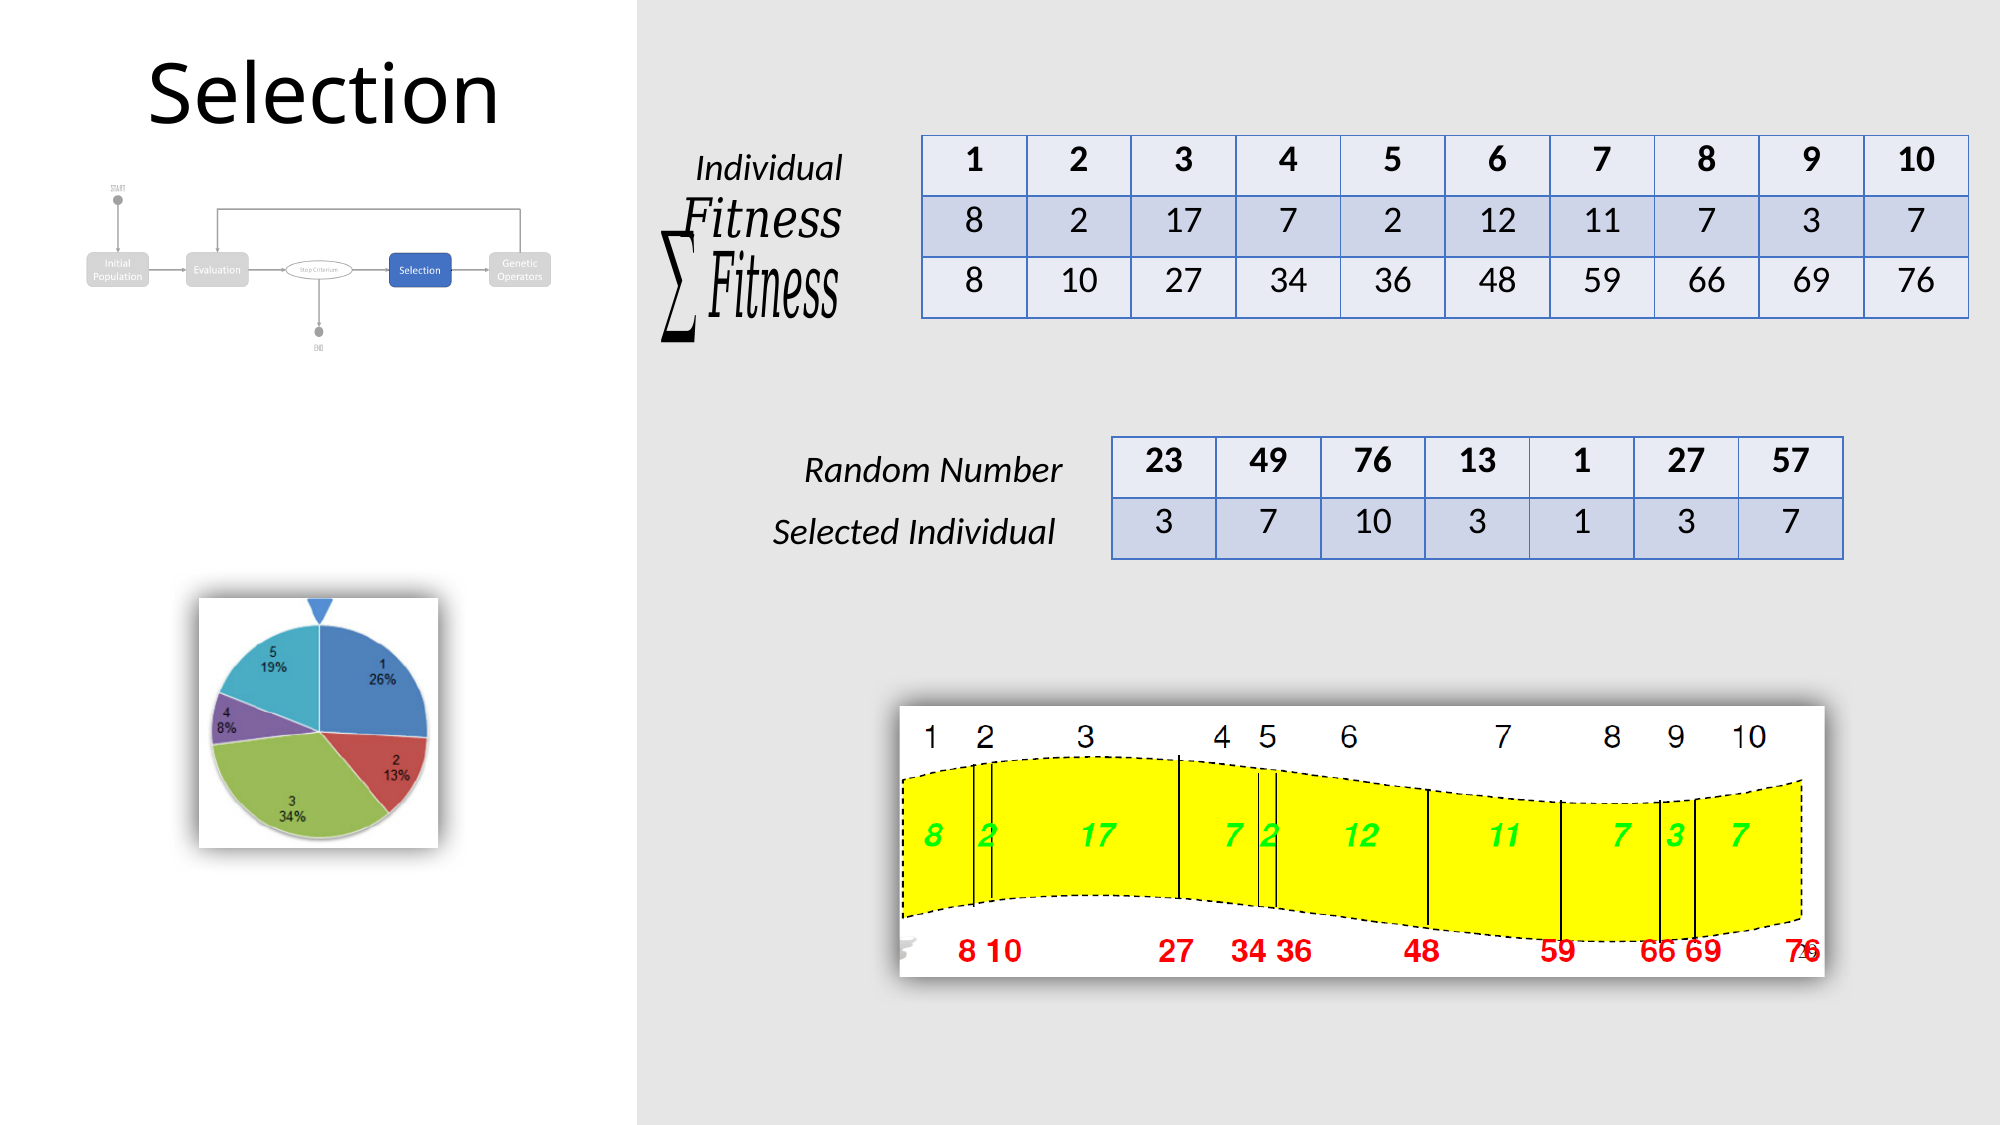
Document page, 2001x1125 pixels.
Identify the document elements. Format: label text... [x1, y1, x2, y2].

table_header 27 [1635, 438, 1738, 497]
table_cell 2 [1341, 197, 1444, 256]
table_header 9 [1760, 136, 1863, 195]
table_cell 59 [1551, 258, 1654, 317]
table_header 1 [1530, 438, 1633, 497]
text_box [86, 180, 551, 358]
table_cell 7 [1865, 197, 1968, 256]
table_cell 69 [1760, 258, 1863, 317]
table_header 49 [1217, 438, 1320, 497]
table_cell 11 [1551, 197, 1654, 256]
table_header 6 [1446, 136, 1549, 195]
text_box Selected Individual [758, 499, 1071, 560]
table_cell 7 [1739, 499, 1842, 558]
text_box Individual [680, 135, 859, 196]
table_cell 10 [1028, 258, 1130, 317]
text_box [636, 0, 2000, 1125]
table_cell 76 [1865, 258, 1968, 317]
table_header 10 [1865, 136, 1968, 195]
table_cell 3 [1113, 499, 1215, 558]
table_cell 12 [1446, 197, 1549, 256]
table_cell 7 [1655, 197, 1758, 256]
table_header 57 [1739, 438, 1842, 497]
table_cell 1 [1530, 499, 1633, 558]
table_header 76 [1322, 438, 1424, 497]
table_header 8 [1655, 136, 1758, 195]
table_header 23 [1113, 438, 1215, 497]
table_cell 34 [1237, 258, 1340, 317]
table_header 3 [1132, 136, 1235, 195]
table_header 1 [923, 136, 1026, 195]
table_cell 36 [1341, 258, 1444, 317]
table_cell 2 [1028, 197, 1130, 256]
table_cell 27 [1132, 258, 1235, 317]
table_cell 8 [923, 258, 1026, 317]
table_cell 48 [1446, 258, 1549, 317]
table_header 5 [1341, 136, 1444, 195]
picture [899, 706, 1825, 977]
table_cell 7 [1217, 499, 1320, 558]
table_cell 10 [1322, 499, 1424, 558]
table_cell 17 [1132, 197, 1235, 256]
table_cell 8 [923, 197, 1026, 256]
table_header 7 [1551, 136, 1654, 195]
text_box Random Number [789, 437, 1078, 498]
table_cell 3 [1760, 197, 1863, 256]
table_cell 66 [1655, 258, 1758, 317]
table_header 13 [1426, 438, 1529, 497]
table_header 2 [1028, 136, 1130, 195]
table_cell 3 [1426, 499, 1529, 558]
table_cell 7 [1237, 197, 1340, 256]
text_box Selection [2, 32, 636, 148]
table_header 4 [1237, 136, 1340, 195]
table_cell 3 [1635, 499, 1738, 558]
picture [198, 598, 439, 848]
